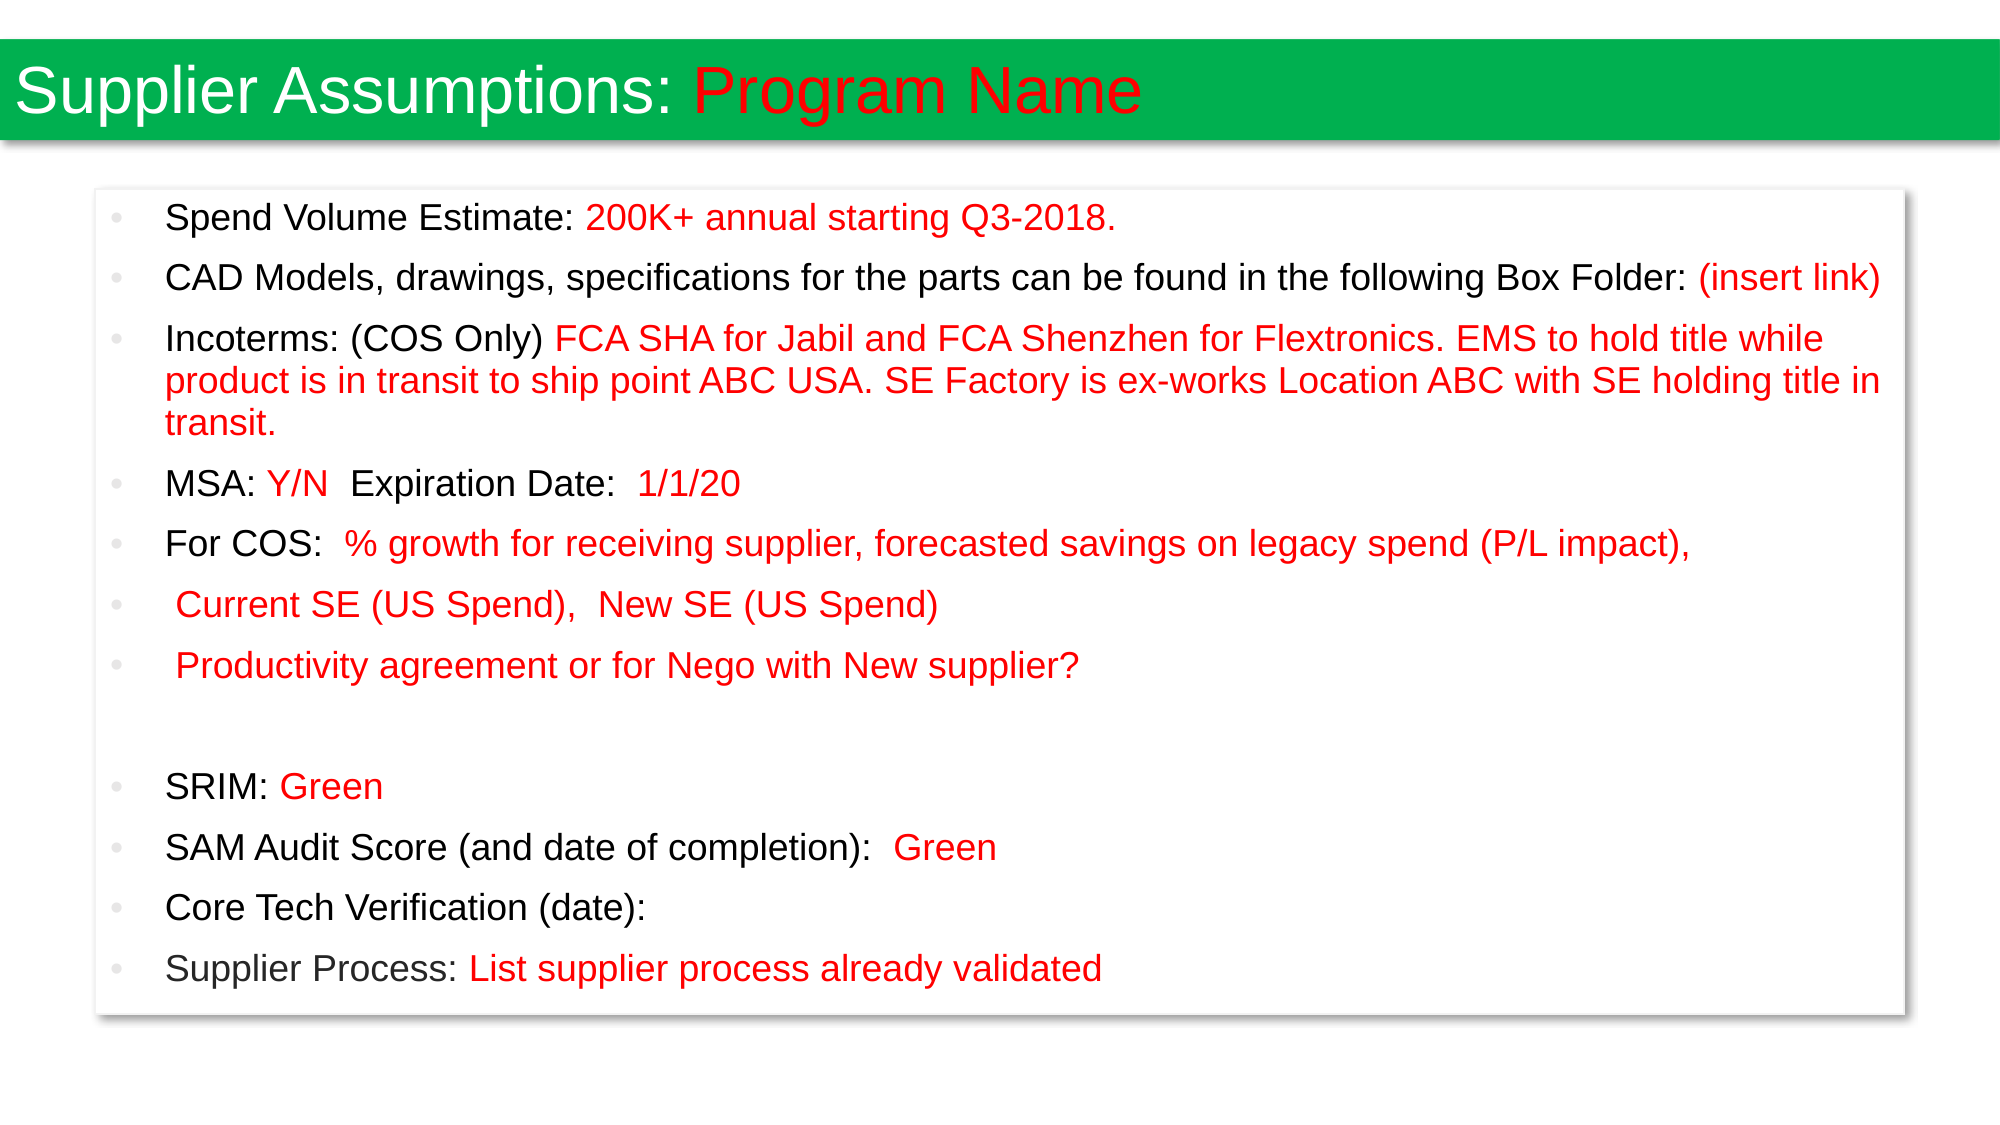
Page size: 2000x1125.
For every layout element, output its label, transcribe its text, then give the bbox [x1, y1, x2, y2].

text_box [0, 39, 2000, 141]
text_box Spend Volume Estimate: 200K+ annual starting Q3-2018. CAD Models, drawings, specifications for the parts can be found in the following Box Folder: (insert link) Incoterms: (COS Only) FCA SHA for Jabil and FCA Shenzhen for Flextronics. EMS to hold title while product is in transit to ship point ABC USA. SE Factory is ex-works Location ABC with SE holding title in transit. MSA: Y/N Expiration Date: 1/1/20 For COS: % growth for receiving supplier, forecasted savings on legacy spend (P/L impact), Current SE (US Spend), New SE (US Spend) Productivity agreement or for Nego with New supplier? SRIM: Green SAM Audit Score (and date of completion): Green Core Tech Verification (date): Supplier Process: List supplier process already validated [94, 188, 1905, 1015]
